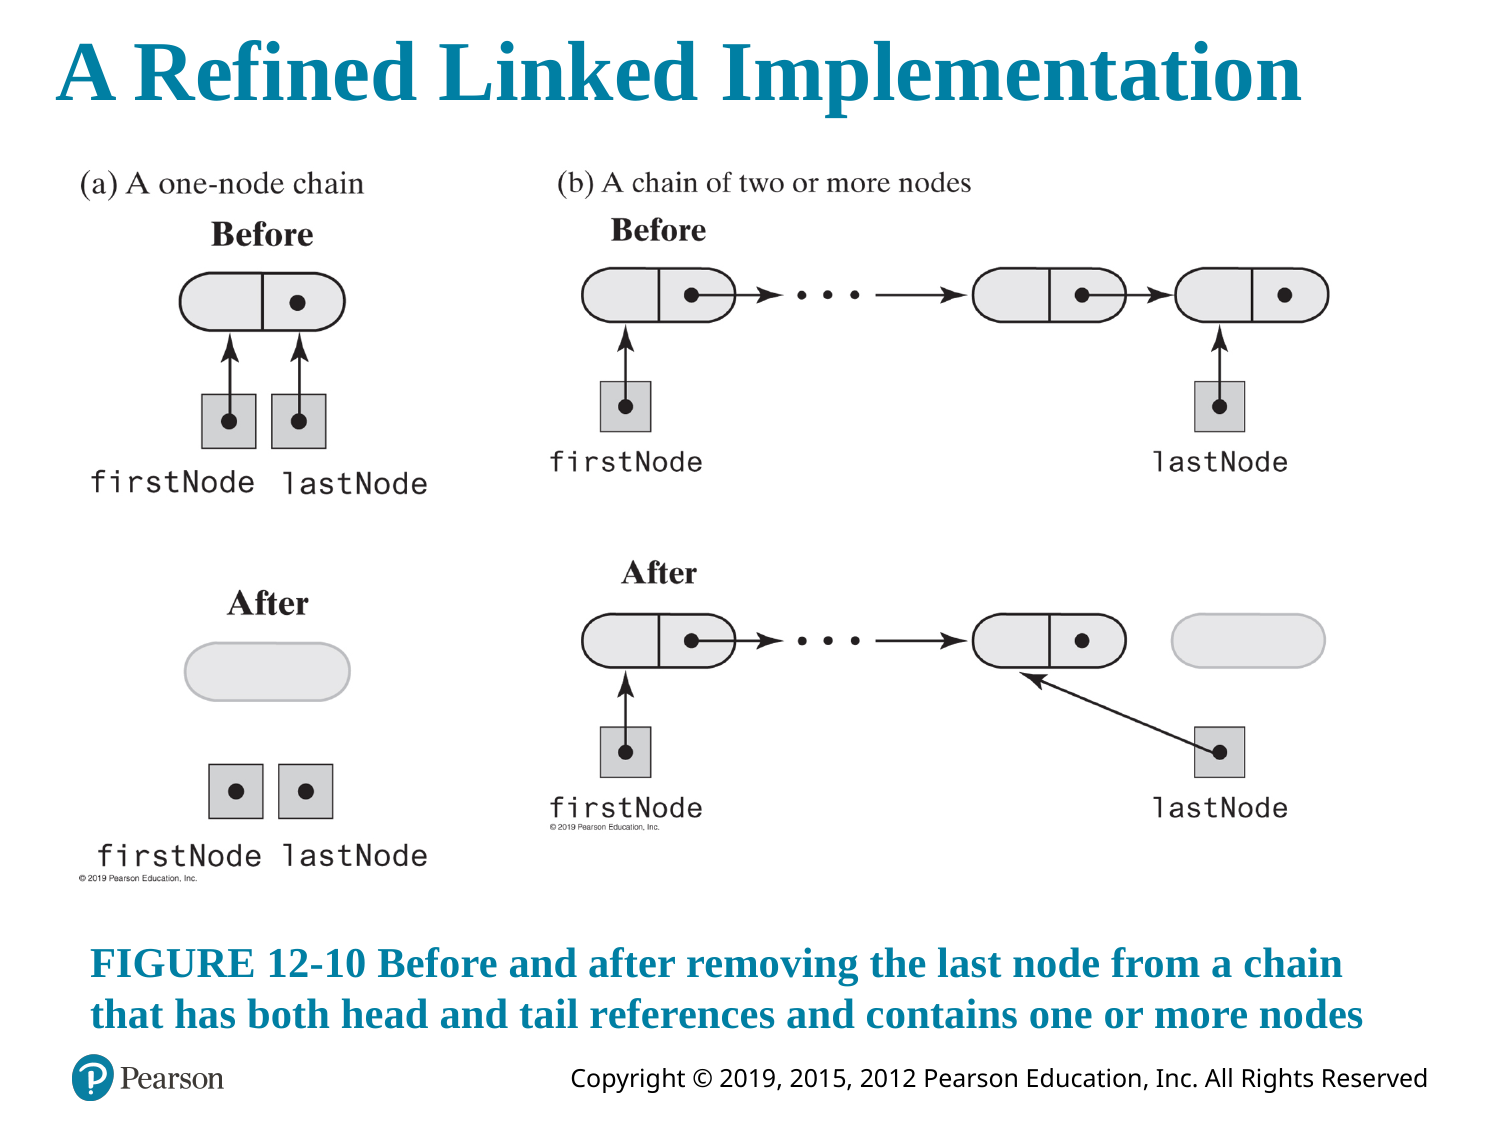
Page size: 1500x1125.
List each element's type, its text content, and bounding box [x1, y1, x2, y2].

list FIGURE 12-10 Before and after removing the last node from a chain that has both head and tail references and contains one or more nodes [74, 918, 1426, 1053]
picture [72, 1054, 88, 1070]
picture [80, 1063, 106, 1088]
picture [72, 1087, 83, 1101]
picture [98, 1054, 224, 1101]
picture [74, 166, 431, 886]
picture [546, 166, 1333, 834]
title A Refined Linked Implementation [40, 0, 1438, 133]
